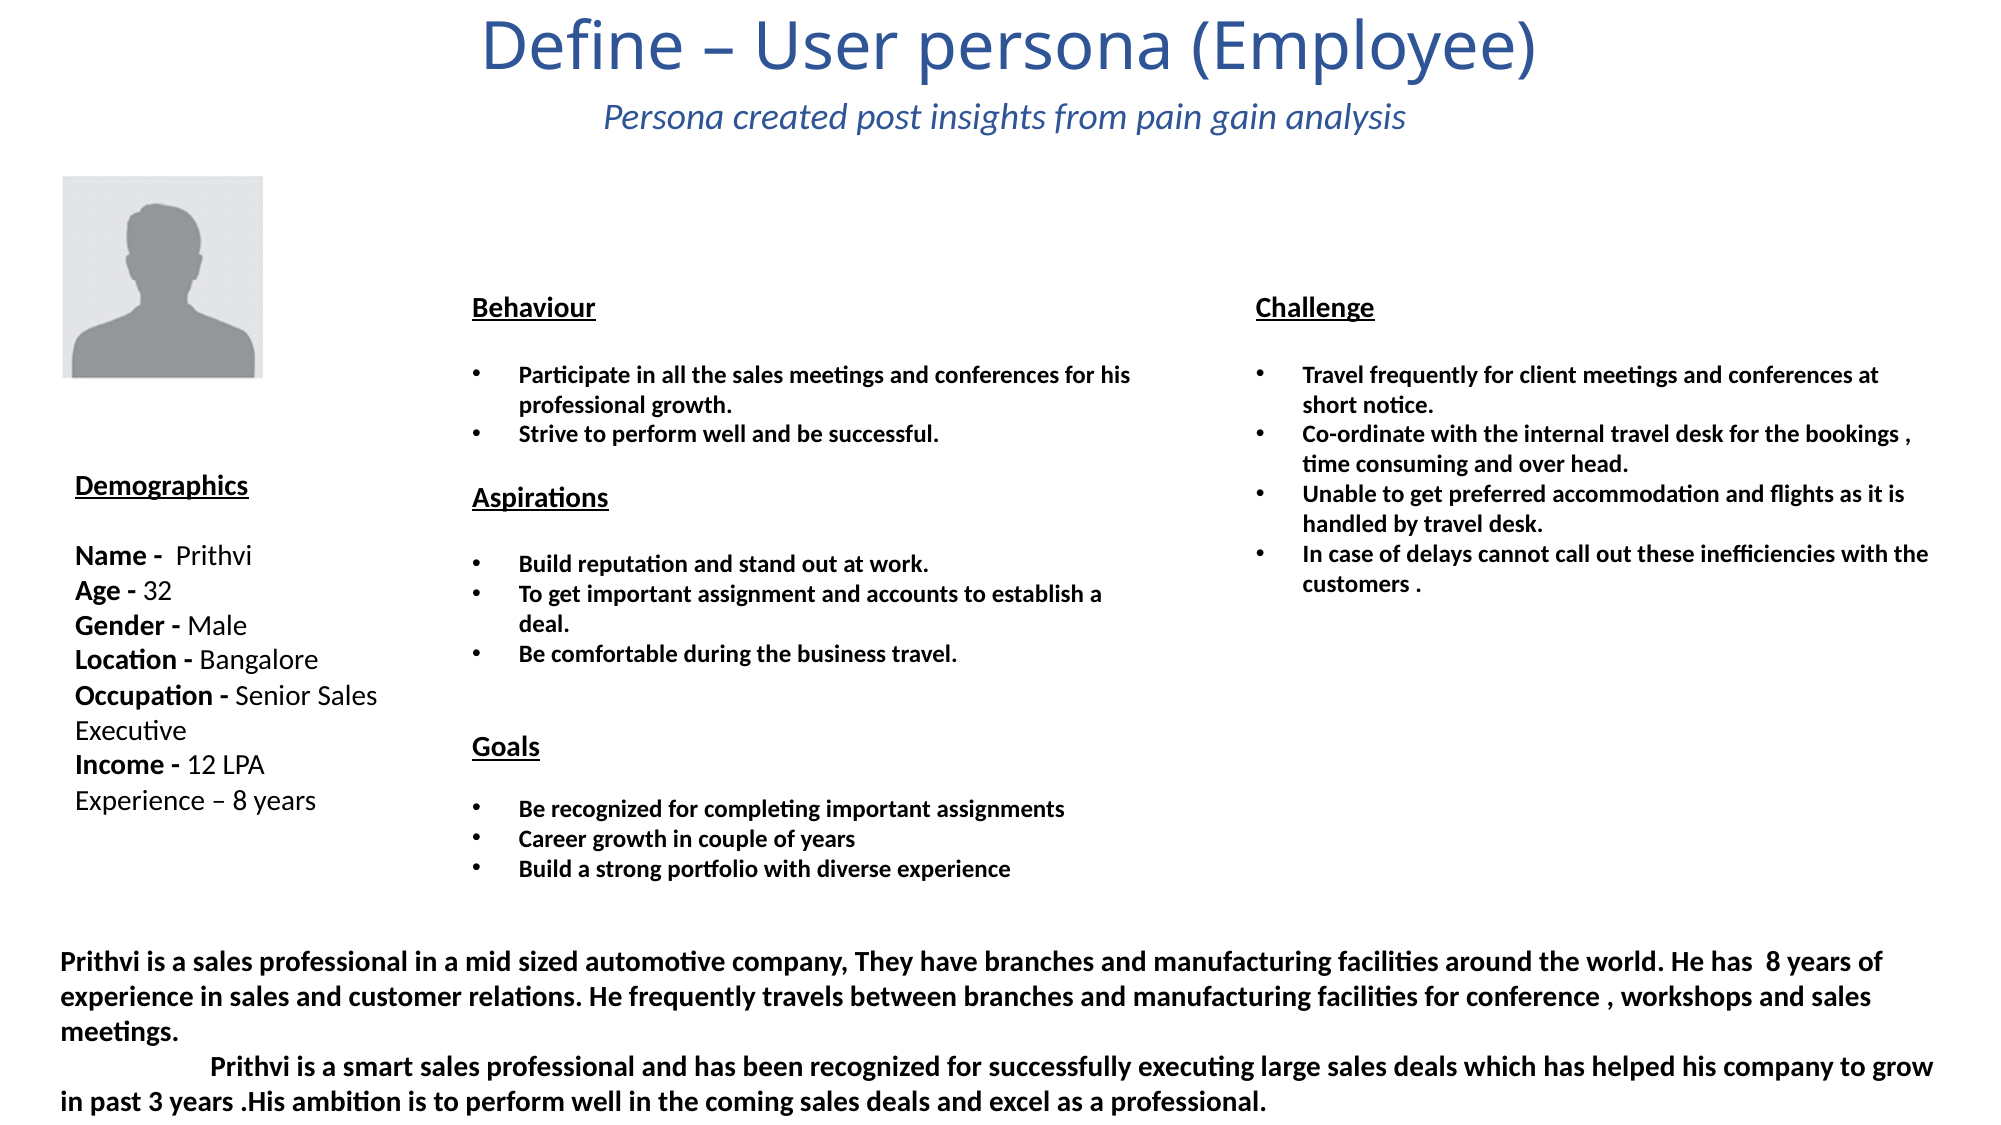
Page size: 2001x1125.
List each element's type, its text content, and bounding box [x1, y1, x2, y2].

title Define – User persona (Employee) [146, 11, 1872, 85]
picture [60, 176, 264, 386]
text_box Demographics Name - Prithvi Age - 32 Gender - Male Location - Bangalore Occupation - Senior Sales Executive Income - 12 LPA Experience – 8 years [60, 458, 419, 869]
text_box Prithvi is a sales professional in a mid sized automotive company, They have branches and manufacturing facilities around the world. He has 8 years of experience in sales and customer relations. He frequently travels between branches and manufacturing facilities for conference , workshops and sales meetings. Prithvi is a smart sales professional and has been recognized for successfully executing large sales deals which has helped his company to grow in past 3 years .His ambition is to perform well in the coming sales deals and excel as a professional. [45, 935, 1952, 1125]
text_box Persona created post insights from pain gain analysis [137, 85, 1881, 145]
text_box Challenge Travel frequently for client meetings and conferences at short notice. Co-ordinate with the internal travel desk for the bookings , time consuming and over head. Unable to get preferred accommodation and flights as it is handled by travel desk. In case of delays cannot call out these inefficiencies with the customers . [1241, 280, 1952, 640]
text_box Behaviour Participate in all the sales meetings and conferences for his professional growth. Strive to perform well and be successful. Aspirations Build reputation and stand out at work. To get important assignment and accounts to establish a deal. Be comfortable during the business travel. Goals Be recognized for completing important assignments Career growth in couple of years Build a strong portfolio with diverse experience [457, 280, 1148, 935]
